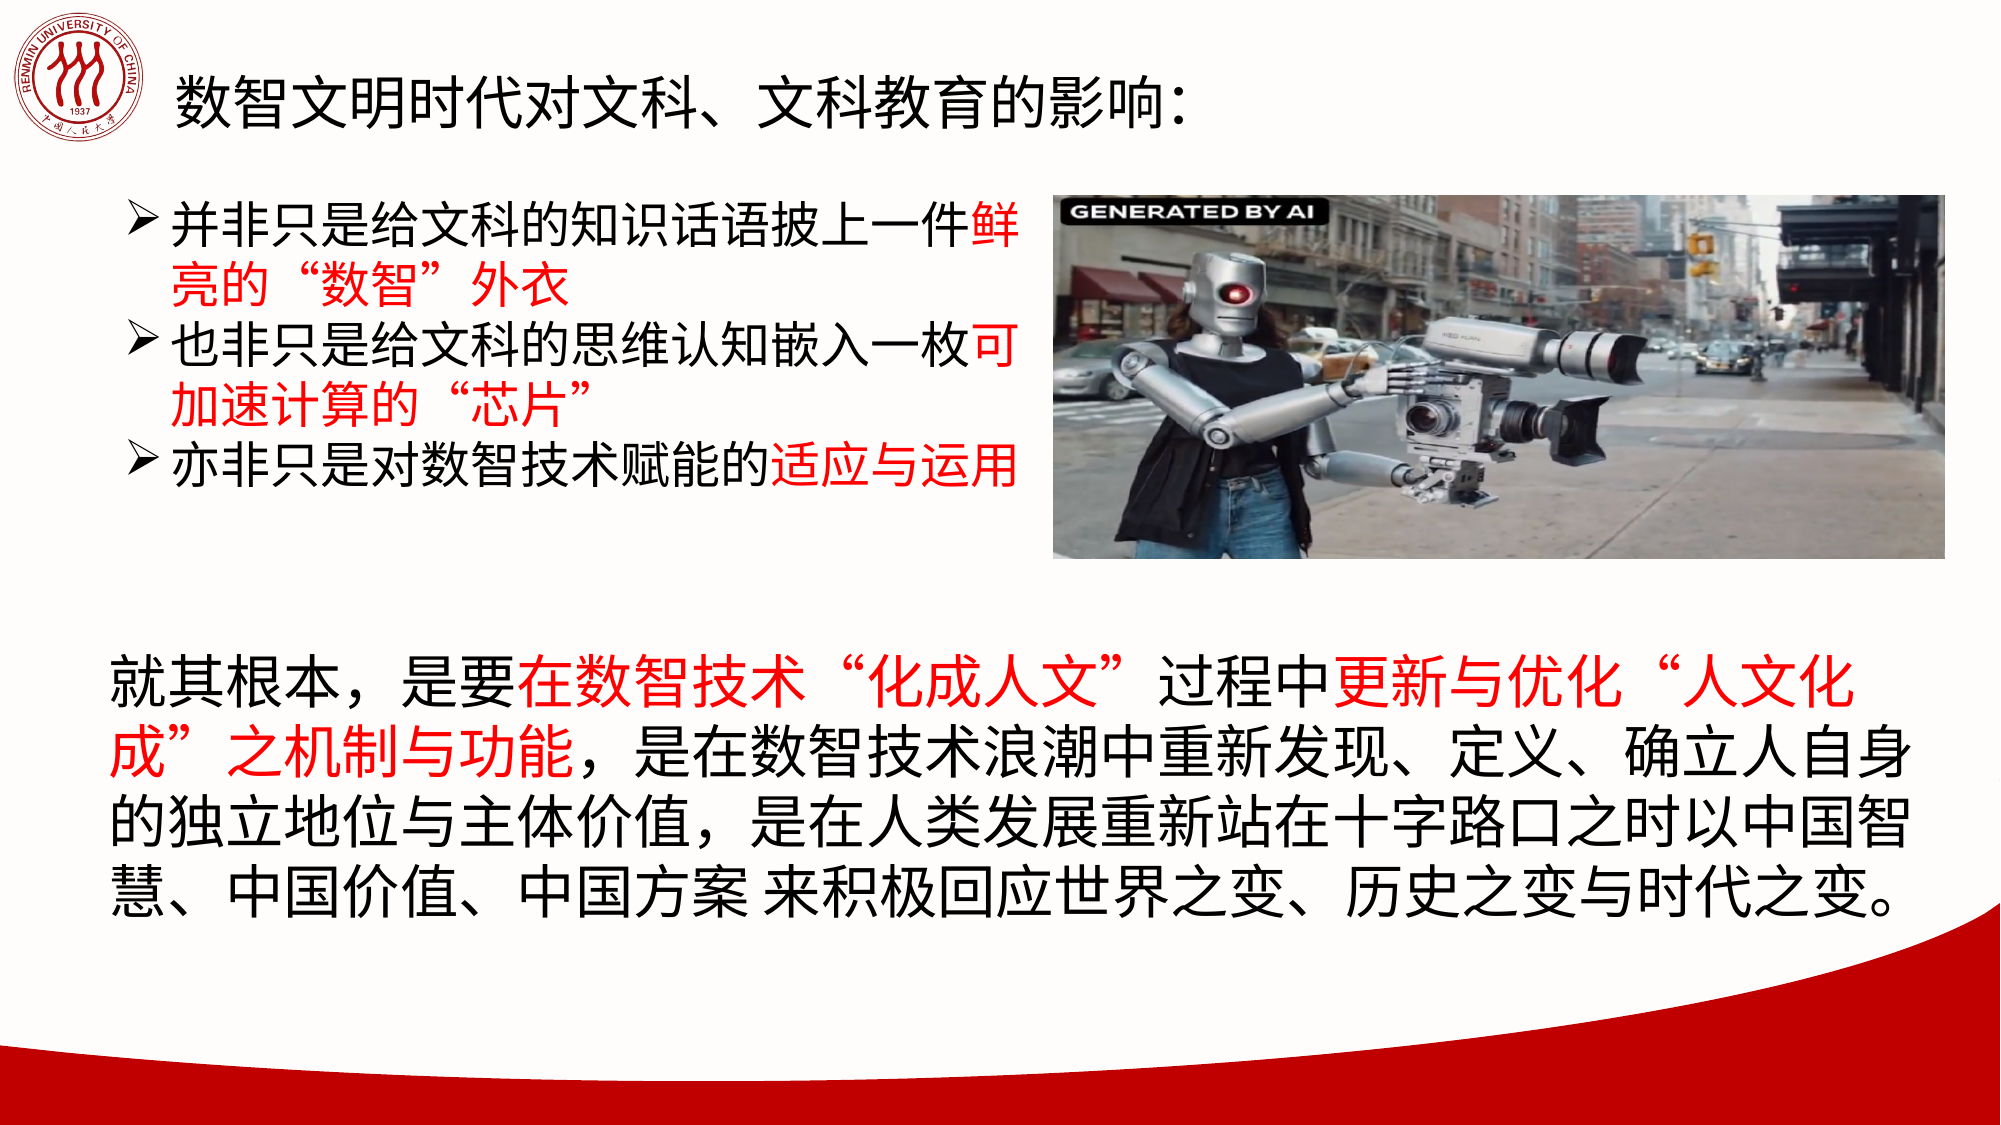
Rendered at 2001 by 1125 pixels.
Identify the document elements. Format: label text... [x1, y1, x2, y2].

text_box 数智文明时代对文科、文科教育的影响： [159, 58, 1238, 144]
text_box 就其根本，是要在数智技术“化成人文”过程中更新与优化“人文化成”之机制与功能，是在数智技术浪潮中重新发现、定义、确立人自身的独立地位与主体价值，是在人类发展重新站在十字路口之时以中国智慧、中国价值、中国方案 来积极回应世界之变、历史之变与时代之变。 [94, 638, 1960, 933]
text_box [0, 901, 2000, 1125]
picture [1053, 195, 1945, 559]
picture [4, 2, 154, 152]
text_box 并非只是给文科的知识话语披上一件鲜亮的“数智”外衣 也非只是给文科的思维认知嵌入一枚可加速计算的“芯片” 亦非只是对数智技术赋能的适应与运用 [34, 186, 1054, 562]
